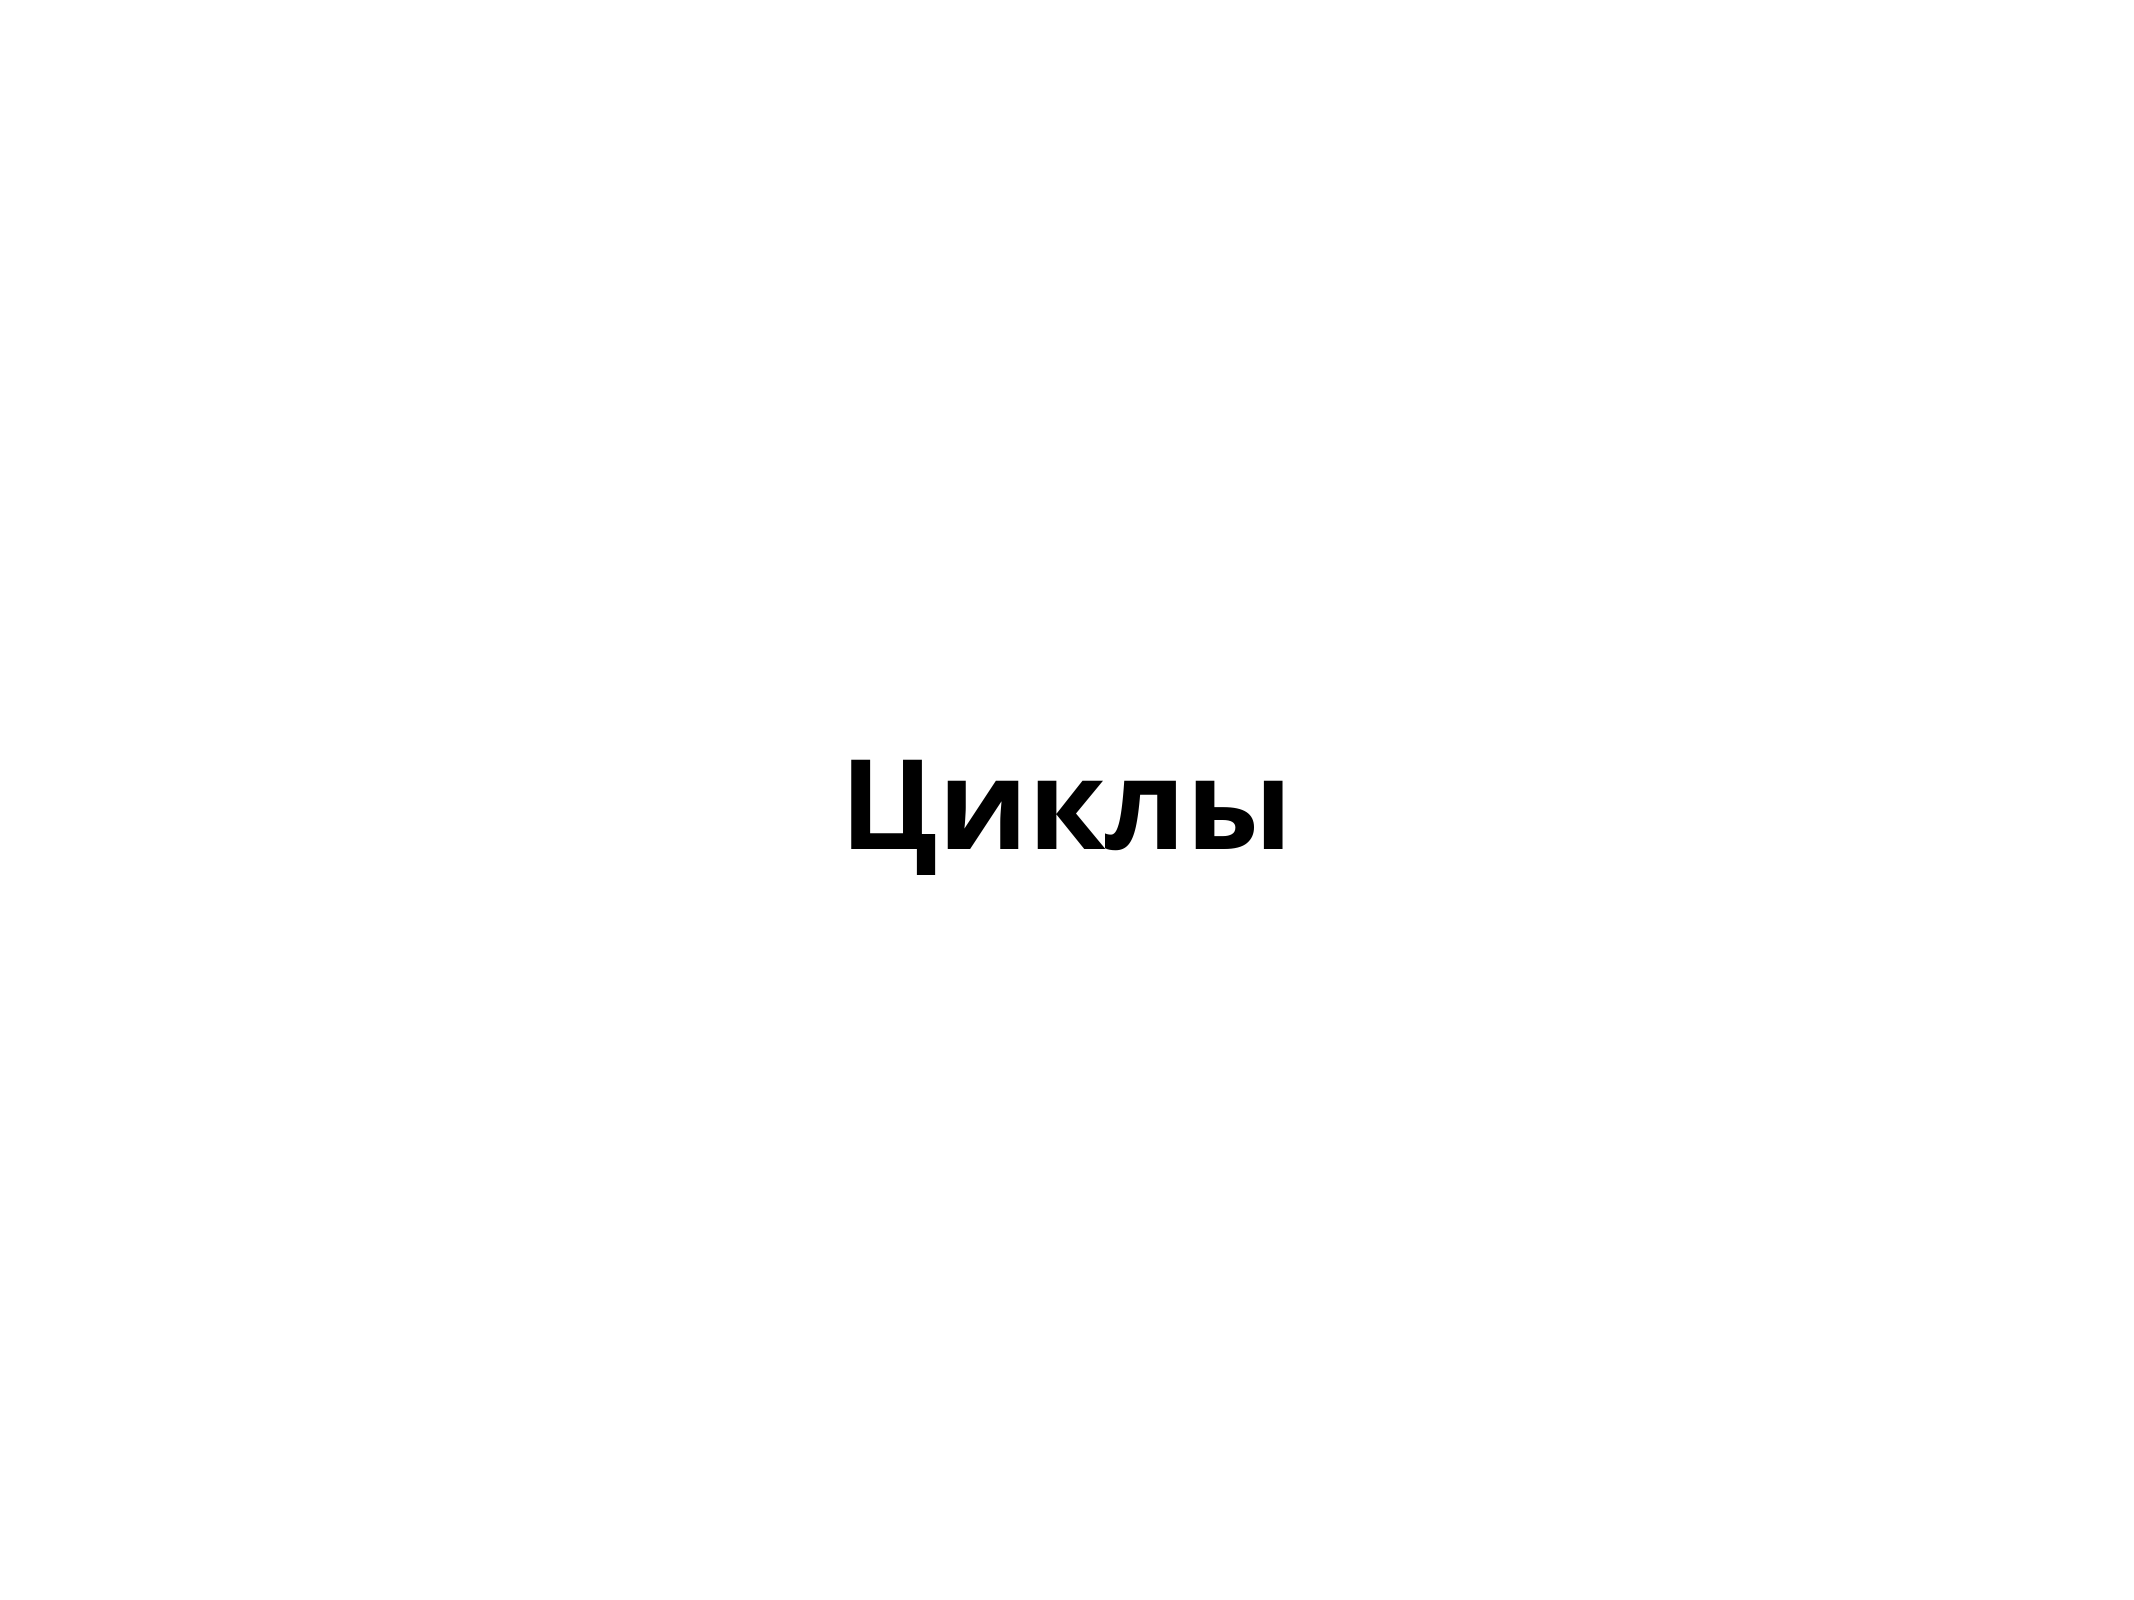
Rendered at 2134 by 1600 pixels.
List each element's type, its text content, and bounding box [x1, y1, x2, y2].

title Циклы [207, 528, 1926, 1072]
